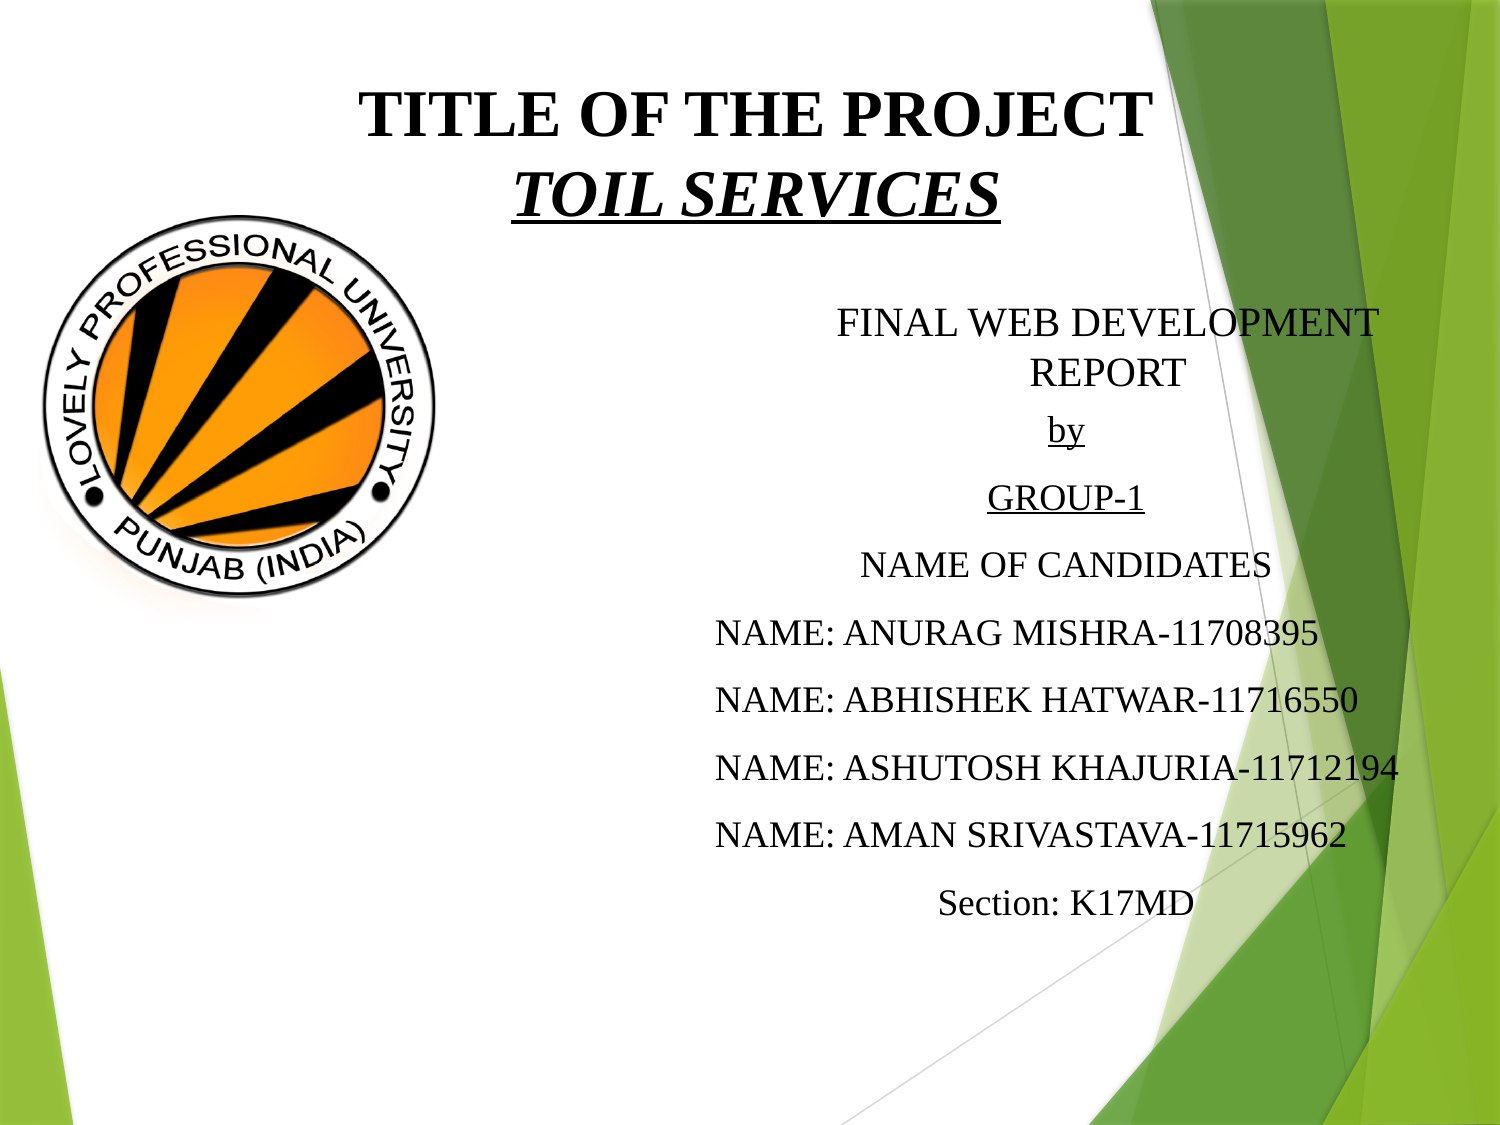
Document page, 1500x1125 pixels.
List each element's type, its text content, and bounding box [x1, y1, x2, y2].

text_box by GROUP-1 NAME OF CANDIDATES NAME: ANURAG MISHRA-11708395 NAME: ABHISHEK HATWAR-11716550 NAME: ASHUTOSH KHAJURIA-11712194 NAME: AMAN SRIVASTAVA-11715962 Section: K17MD [699, 374, 1433, 936]
picture [36, 199, 442, 620]
text_box FINAL WEB DEVELOPMENT REPORT [787, 287, 1429, 374]
text_box TITLE OF THE PROJECT TOIL SERVICES [287, 62, 1226, 285]
